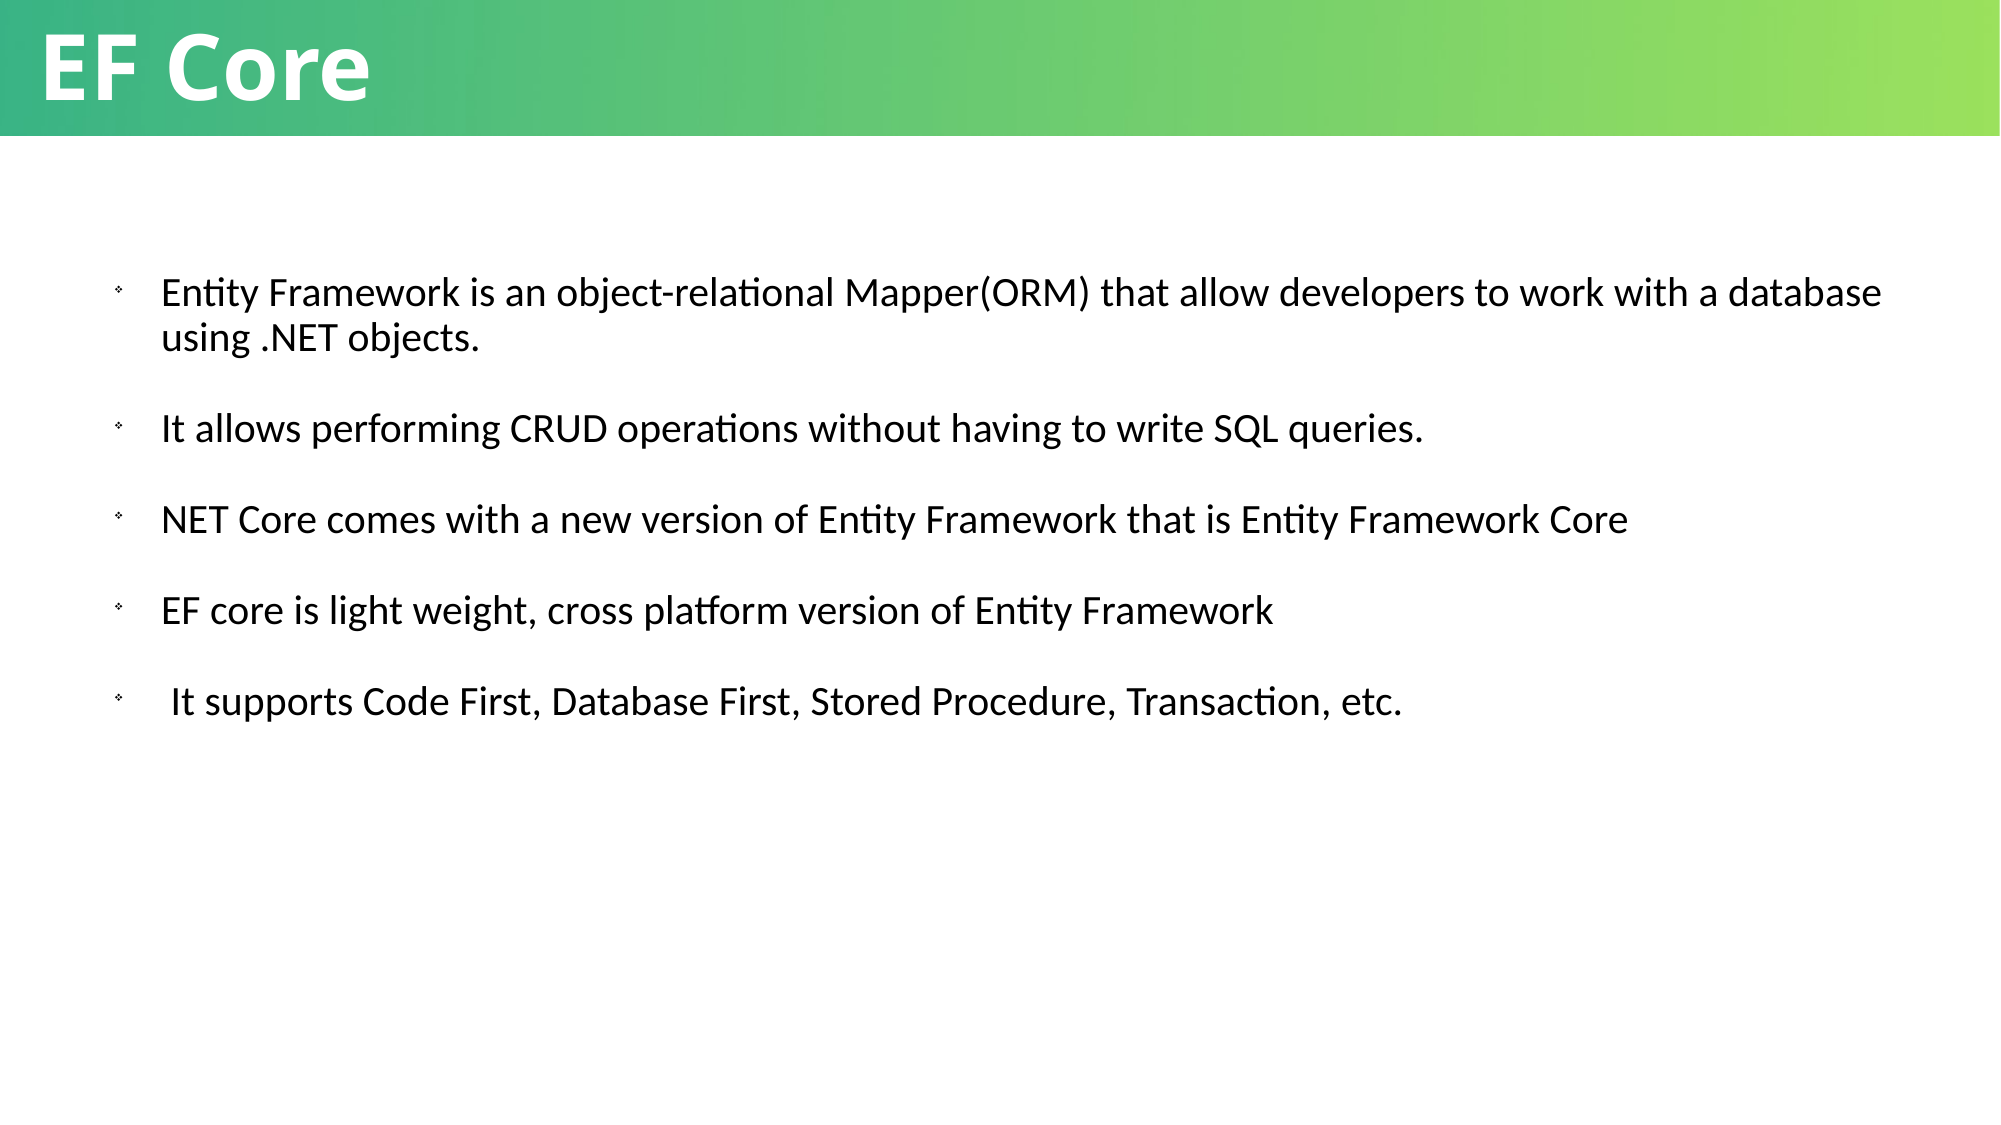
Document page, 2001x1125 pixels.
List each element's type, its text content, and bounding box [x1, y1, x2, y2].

title EF Core [0, 3, 2000, 139]
list Entity Framework is an object-relational Mapper(ORM) that allow developers to work with a database using .NET objects. It allows performing CRUD operations without having to write SQL queries. NET Core comes with a new version of Entity Framework that is Entity Framework Core EF core is light weight, cross platform version of Entity Framework It supports Code First, Database First, Stored Procedure, Transaction, etc. [99, 263, 1929, 1014]
